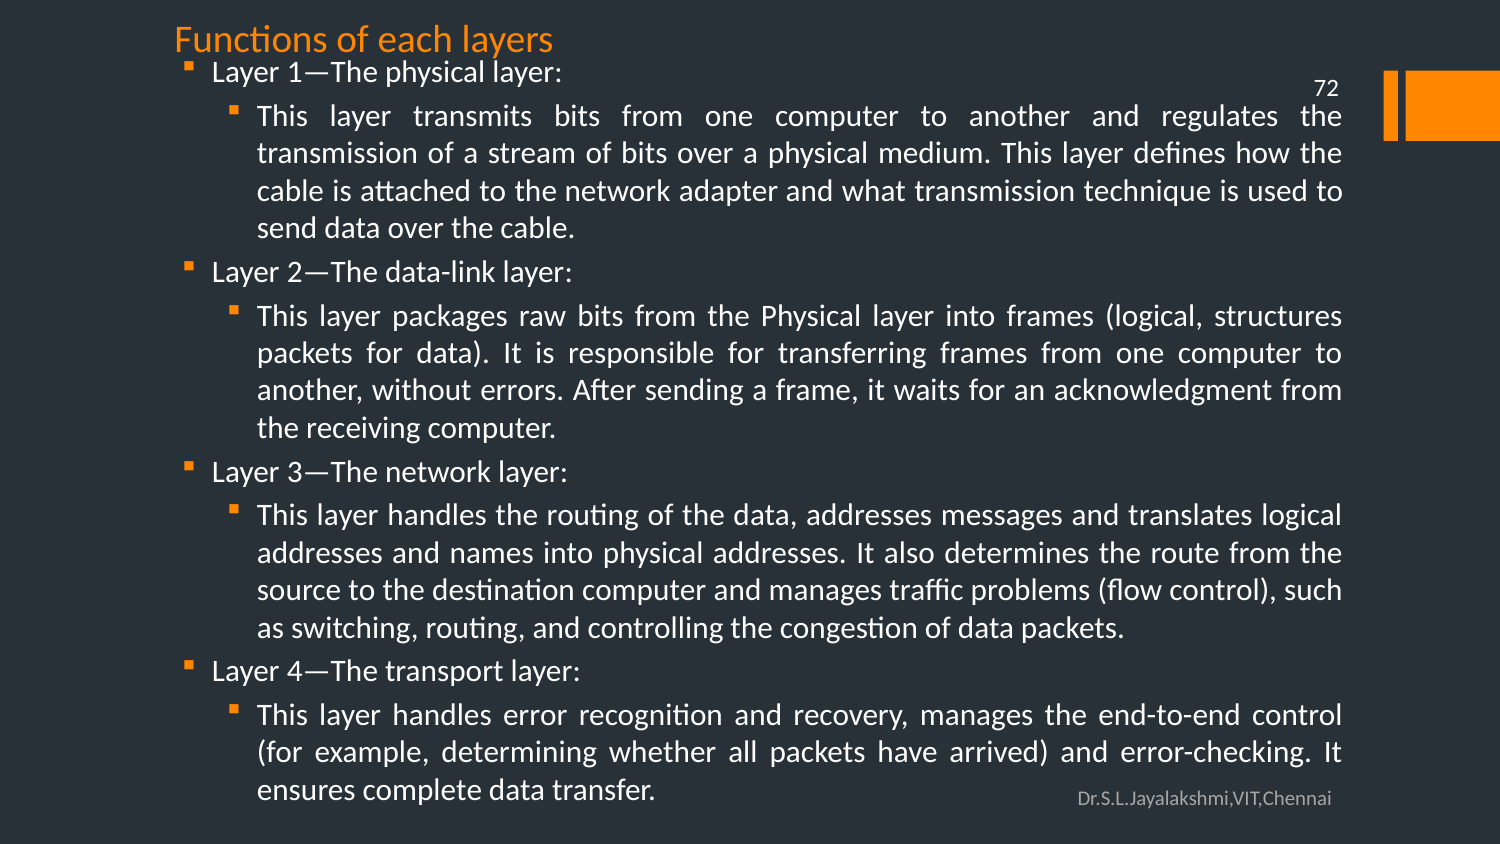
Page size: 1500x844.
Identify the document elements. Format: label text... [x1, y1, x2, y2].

title Functions of each layers [159, 4, 1360, 43]
list Layer 1—The physical layer: This layer transmits bits from one computer to another and regulates the transmission of a stream of bits over a physical medium. This layer defines how the cable is attached to the network adapter and what transmission technique is used to send data over the cable. Layer 2—The data-link layer: This layer packages raw bits from the Physical layer into frames (logical, structures packets for data). It is responsible for transferring frames from one computer to another, without errors. After sending a frame, it waits for an acknowledgment from the receiving computer. Layer 3—The network layer: This layer handles the routing of the data, addresses messages and translates logical addresses and names into physical addresses. It also determines the route from the source to the destination computer and manages traffic problems (flow control), such as switching, routing, and controlling the congestion of data packets. Layer 4—The transport layer: This layer handles error recognition and recovery, manages the end-to-end control (for example, determining whether all packets have arrived) and error-checking. It ensures complete data transfer. [159, 43, 1360, 844]
footer Dr.S.L.Jayalakshmi,VIT,Chennai [1062, 784, 1431, 822]
slide_number 72 [1199, 67, 1355, 105]
